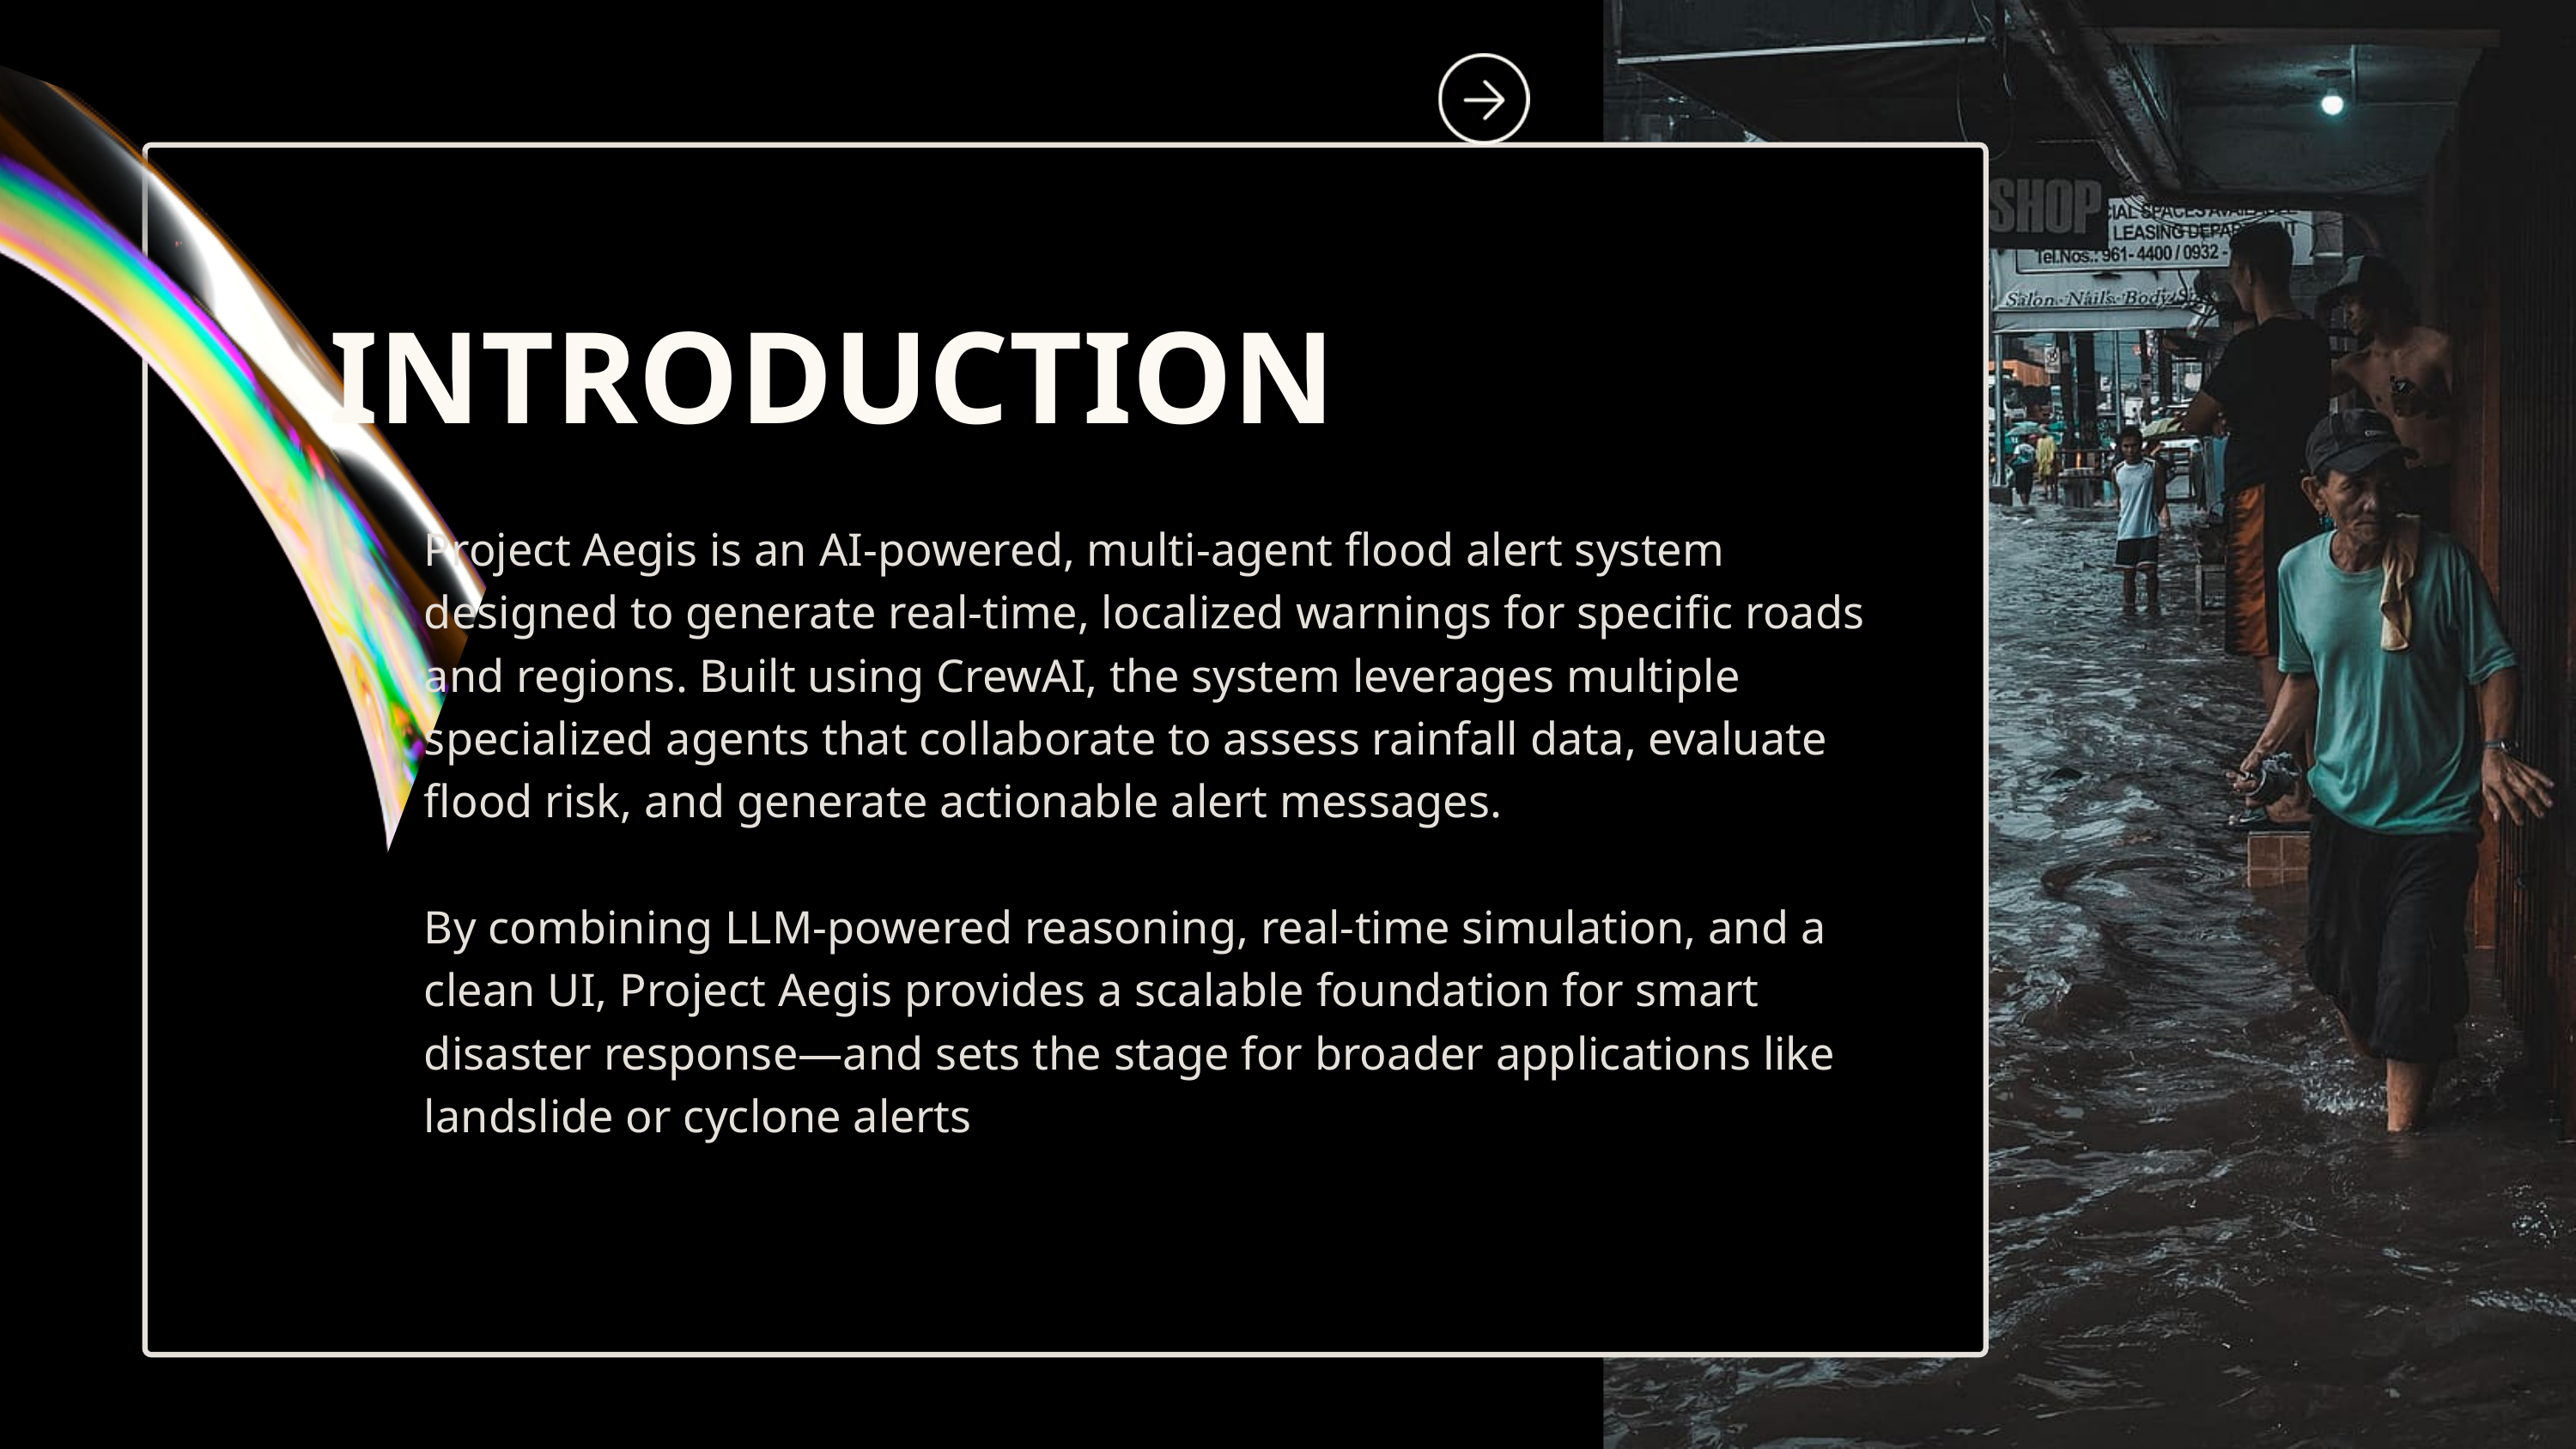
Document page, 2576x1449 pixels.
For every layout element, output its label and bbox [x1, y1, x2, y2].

text_box [0, 64, 210, 1449]
text_box [144, 144, 1986, 1355]
text_box [1603, 0, 2576, 1449]
text_box [1438, 53, 1530, 143]
